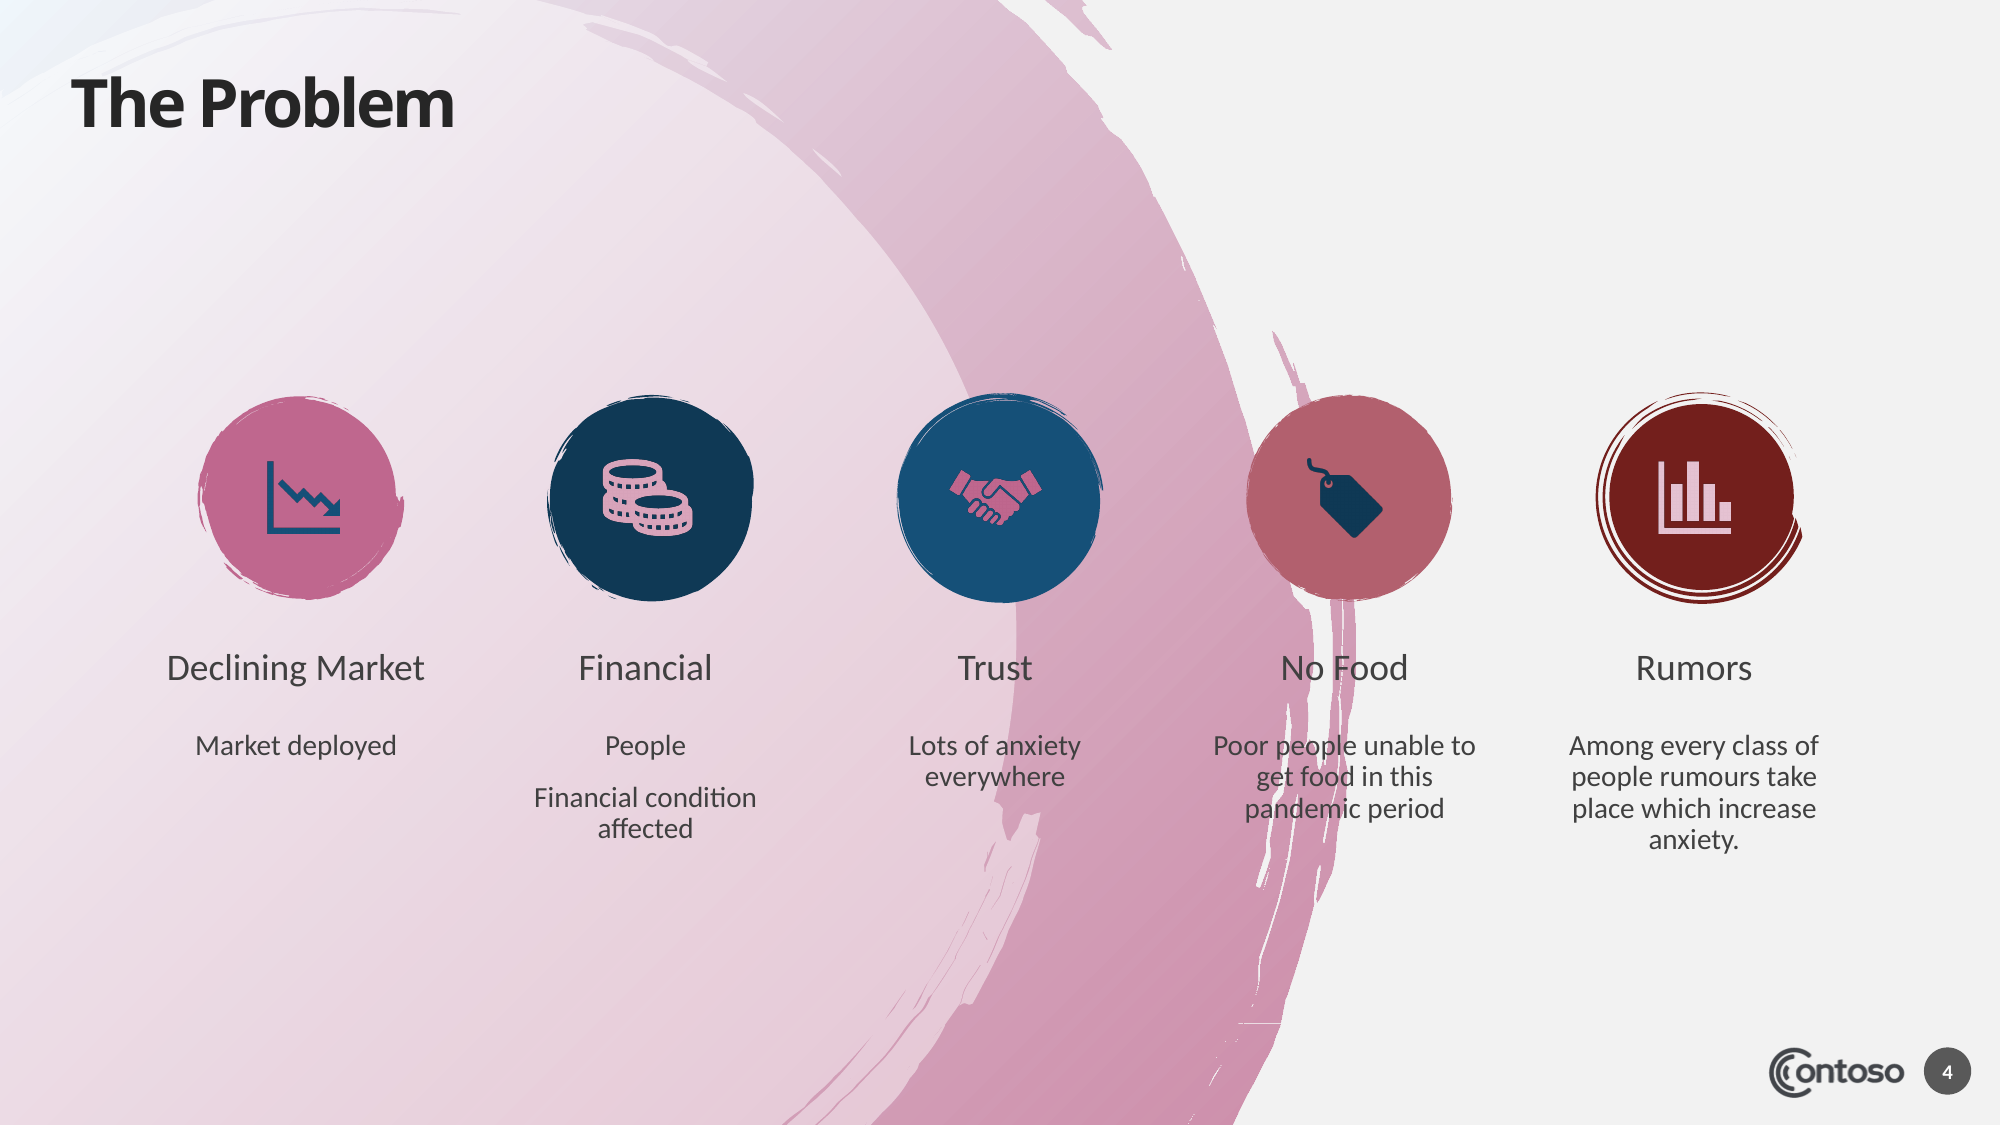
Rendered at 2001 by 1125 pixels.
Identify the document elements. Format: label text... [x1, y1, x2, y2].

picture [1643, 446, 1746, 549]
picture [1293, 446, 1396, 549]
list Poor people unable to get food in this pandemic period [1211, 730, 1478, 849]
list No Food [1211, 648, 1478, 708]
list Lots of anxiety everywhere [862, 730, 1129, 849]
picture [252, 446, 355, 549]
picture [944, 446, 1047, 549]
list Trust [862, 648, 1129, 708]
slide_number 4 [1923, 1047, 1972, 1095]
list Declining Market [163, 648, 429, 708]
list Among every class of people rumours take place which increase anxiety. [1561, 730, 1828, 881]
picture [594, 446, 697, 549]
list People Financial condition affected [512, 730, 779, 849]
list Market deployed [163, 730, 429, 849]
list Rumors [1561, 648, 1828, 708]
list Financial [512, 648, 779, 708]
title The Problem [70, 70, 1930, 142]
